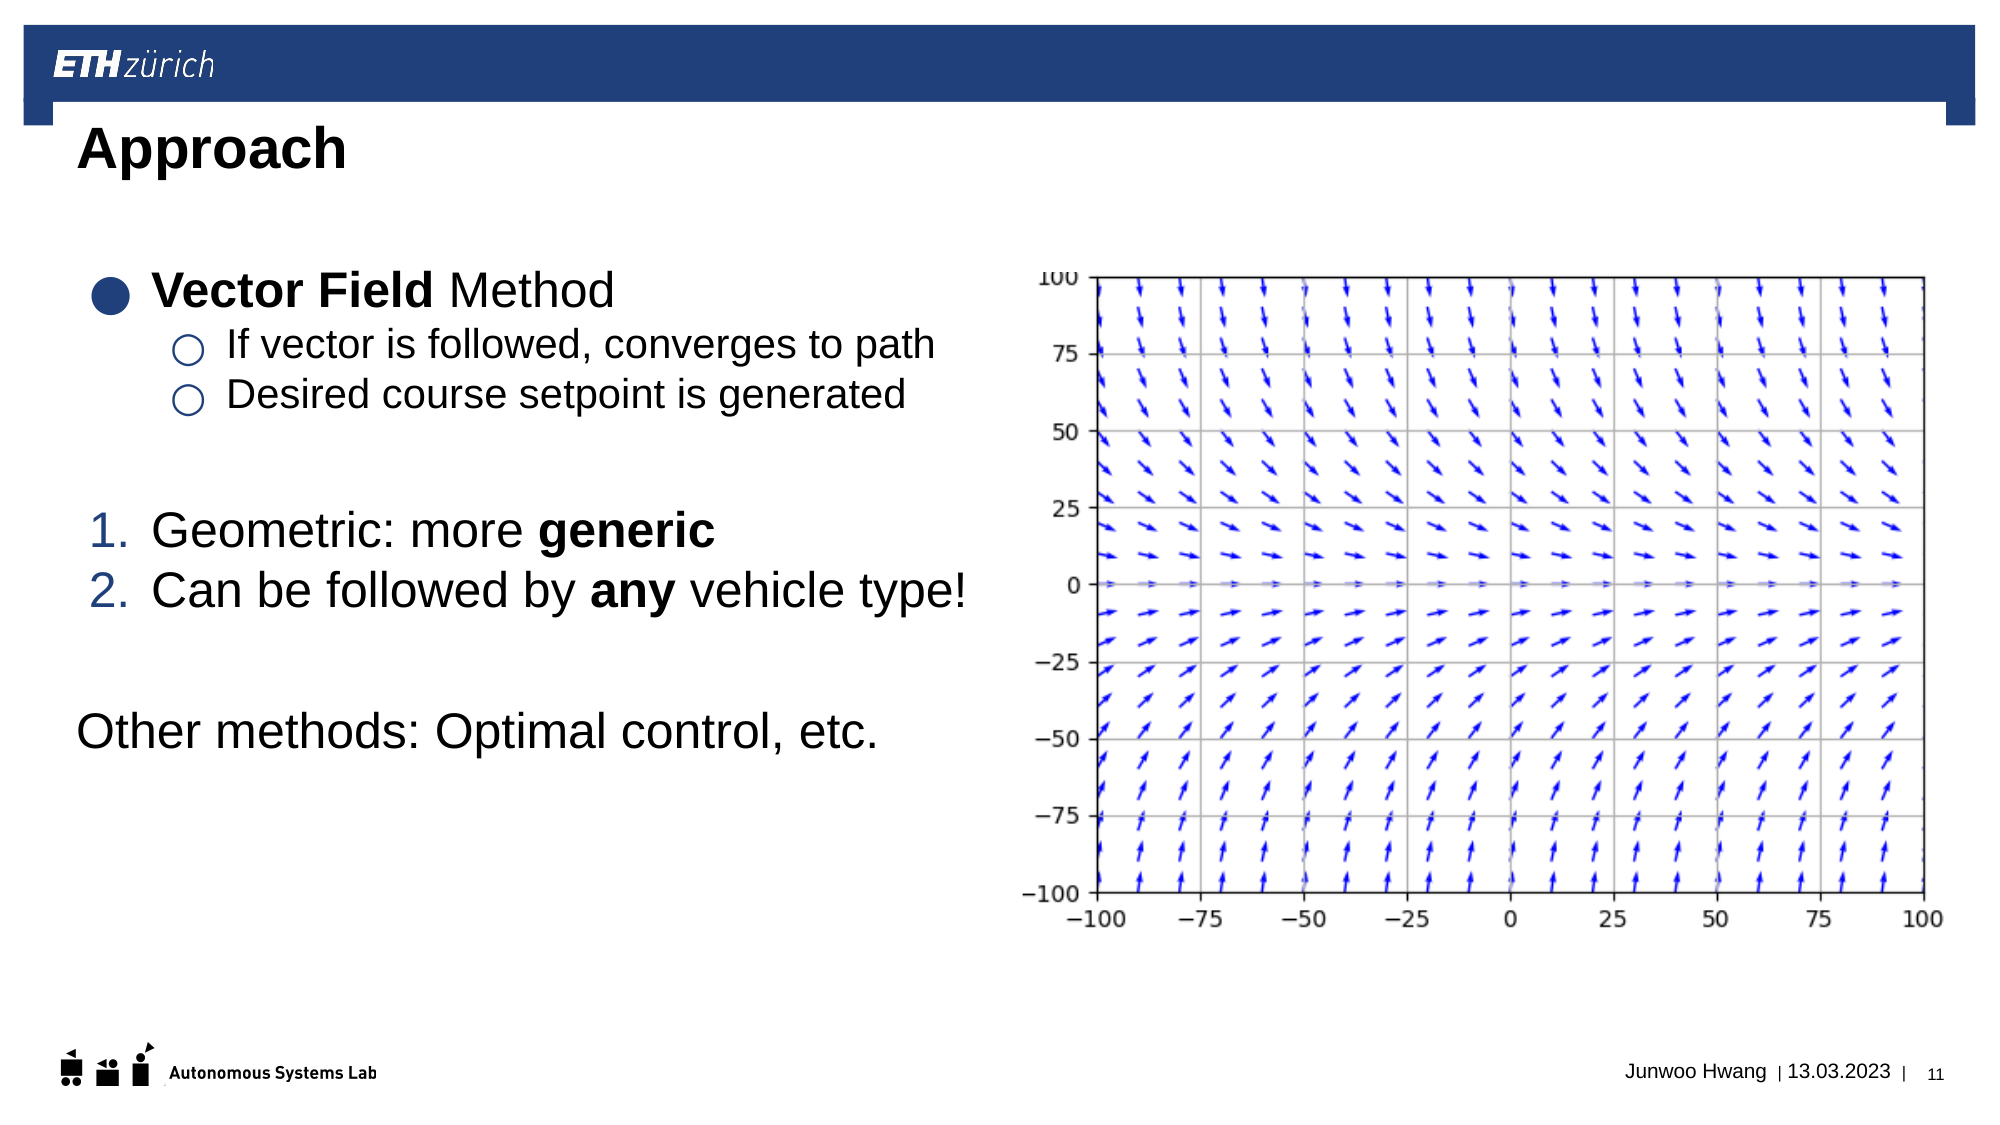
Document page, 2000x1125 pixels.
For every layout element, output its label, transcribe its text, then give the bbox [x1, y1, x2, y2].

picture [53, 50, 213, 77]
title Approach [53, 101, 1946, 262]
slide_number ‹#› [1906, 1034, 1966, 1112]
list Vector Field Method If vector is followed, converges to path Desired course setpoint is generated Geometric: more generic Can be followed by any vehicle type! Other methods: Optimal control, etc. [53, 262, 1946, 948]
picture [60, 1042, 376, 1089]
picture [1022, 272, 1947, 949]
